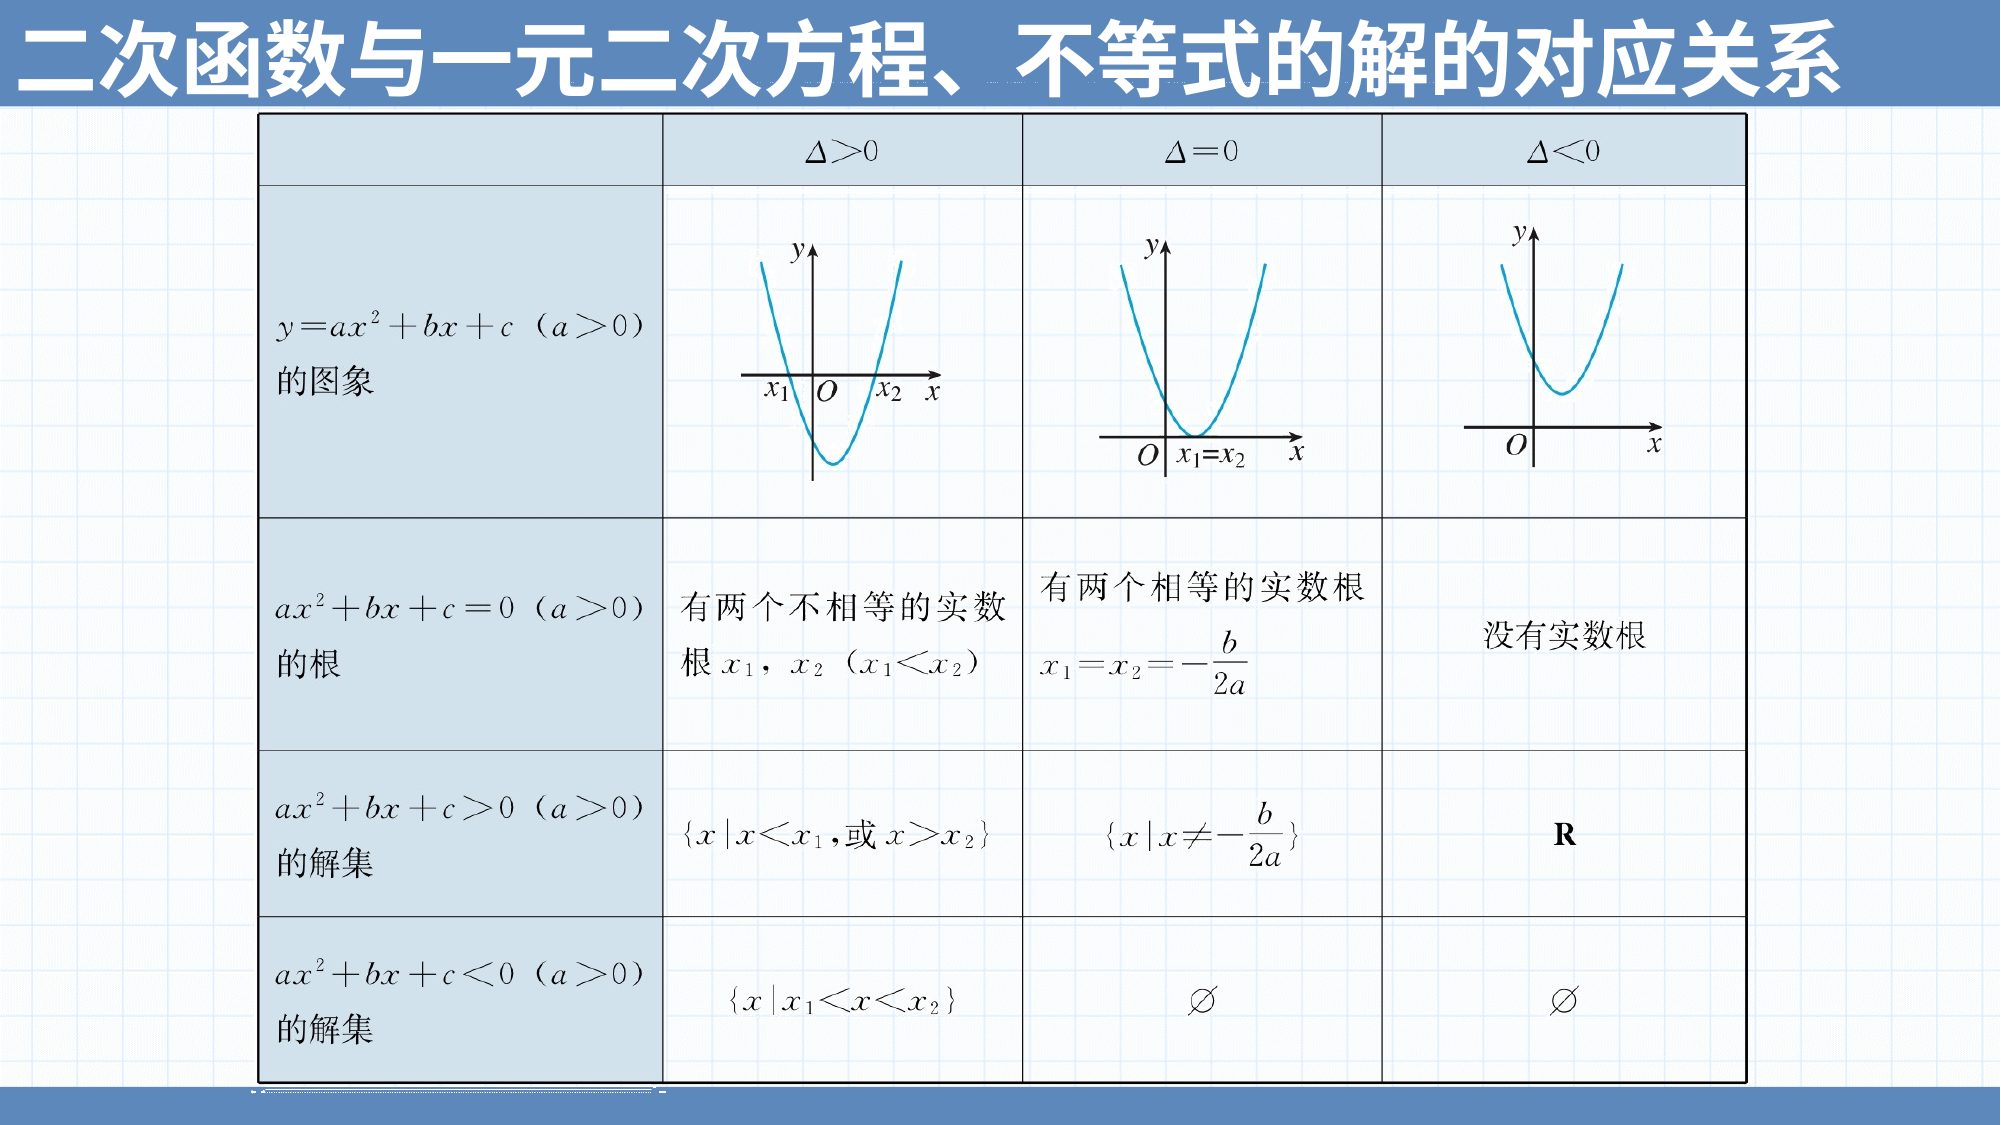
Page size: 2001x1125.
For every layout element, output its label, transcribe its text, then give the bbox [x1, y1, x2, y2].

picture [0, 0, 2001, 1125]
text_box 二次函数与一元二次方程、不等式的解的对应关系 [0, 0, 1915, 108]
